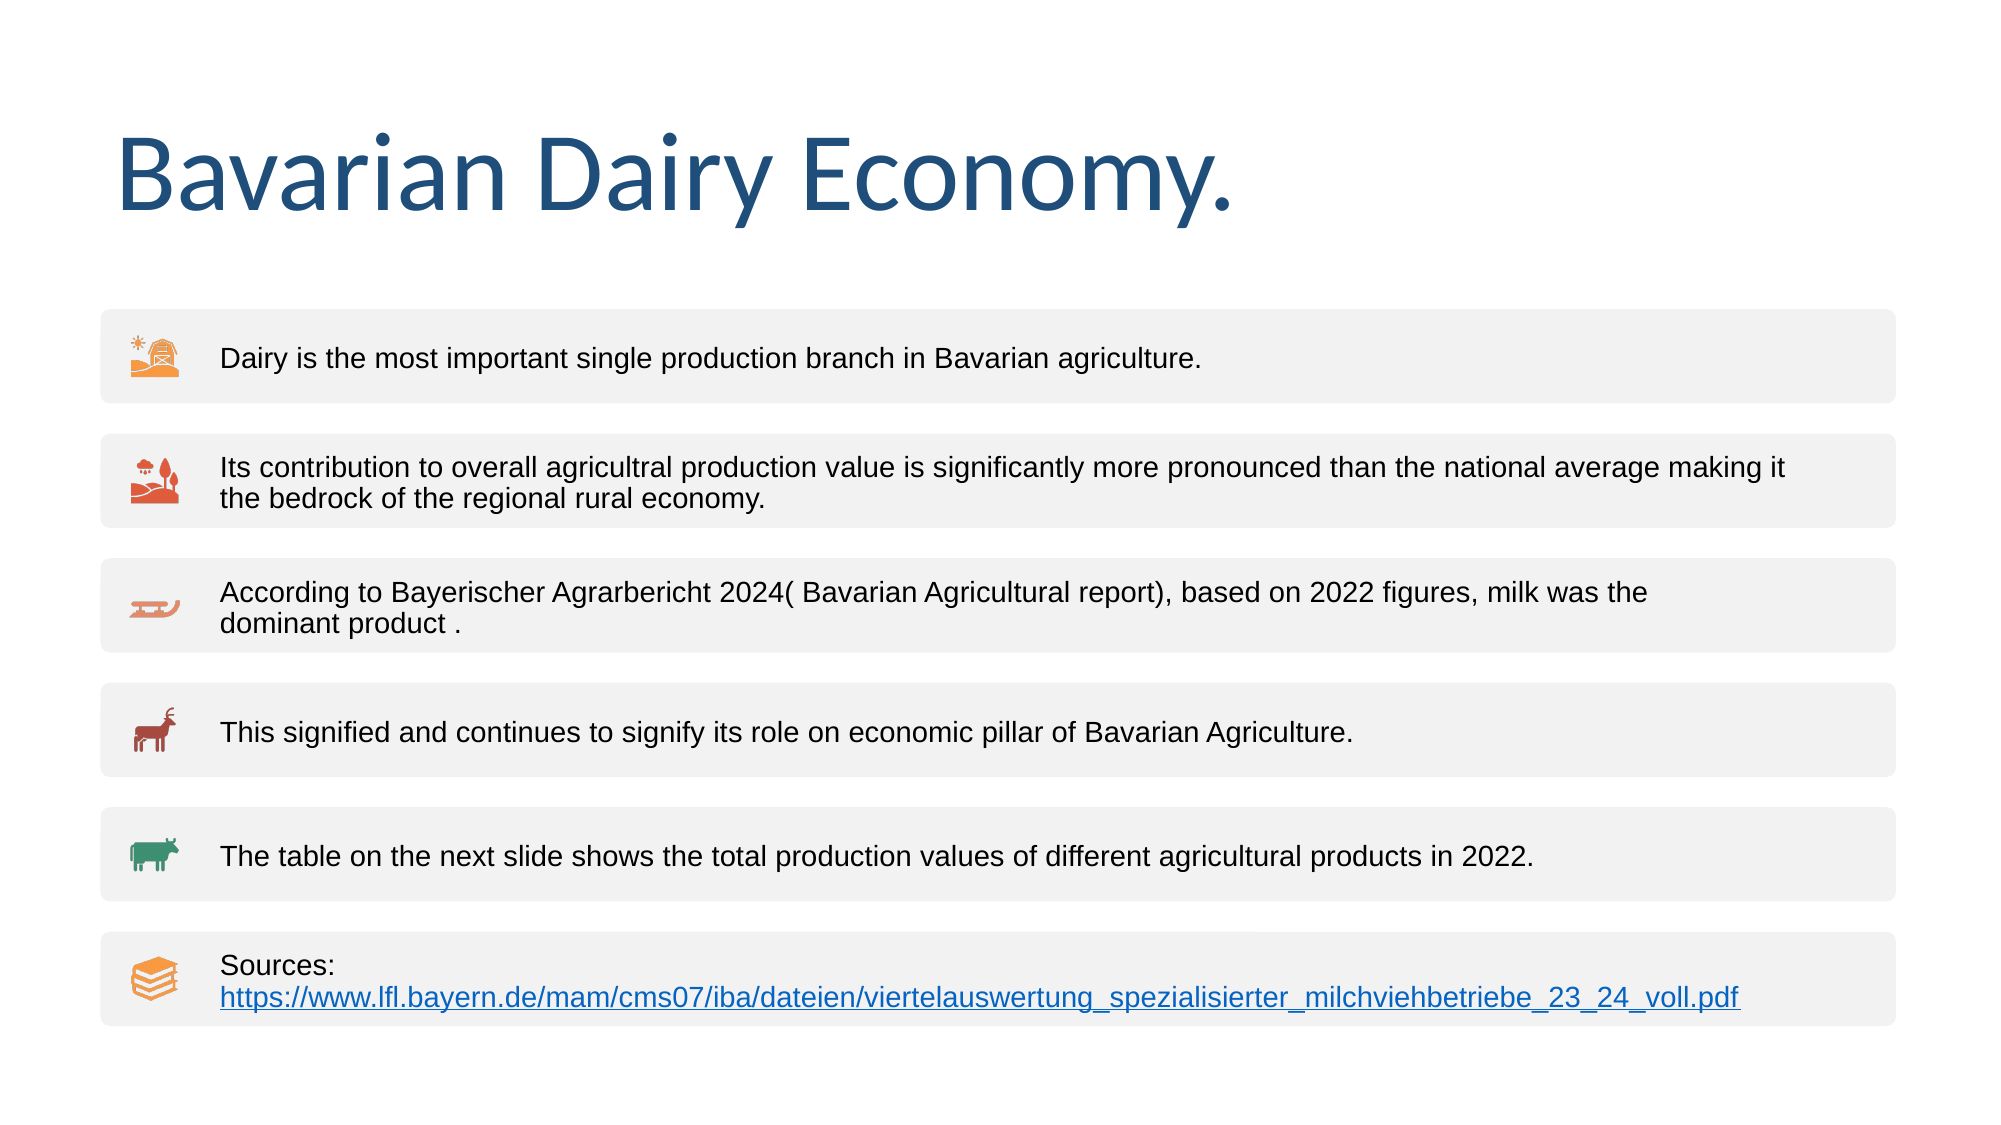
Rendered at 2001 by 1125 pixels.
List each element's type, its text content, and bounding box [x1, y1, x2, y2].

title Bavarian Dairy Economy. [100, 90, 1896, 293]
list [100, 308, 1897, 1033]
